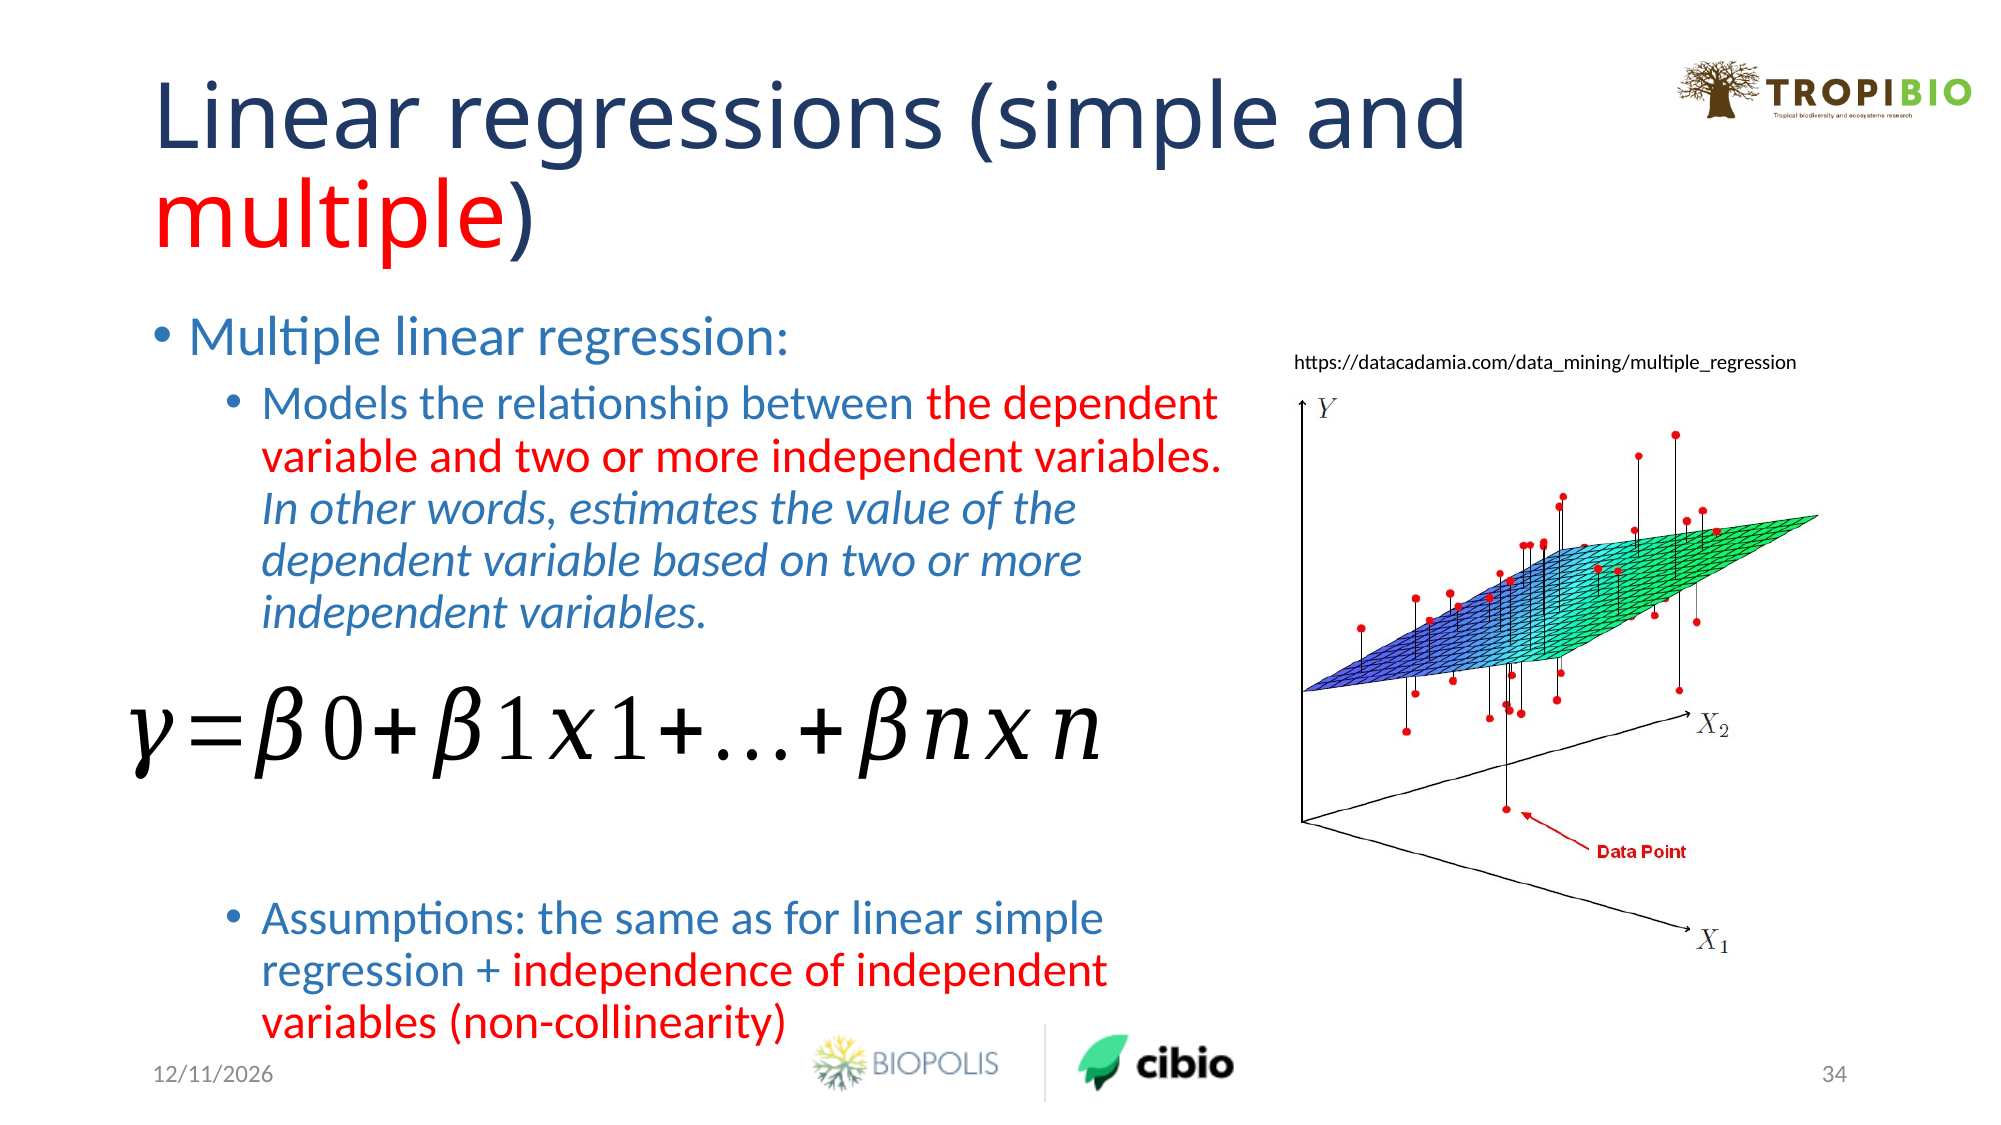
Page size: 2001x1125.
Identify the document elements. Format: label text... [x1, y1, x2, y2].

list Multiple linear regression: Models the relationship between the dependent variable and two or more independent variables. In other words, estimates the value of the dependent variable based on two or more independent variables. Assumptions: the same as for linear simple regression + independence of independent variables (non-collinearity) [137, 299, 1248, 1066]
slide_number 34 [1412, 1042, 1863, 1103]
picture [1666, 51, 1986, 125]
title Linear regressions (simple and multiple) [137, 59, 1863, 278]
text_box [1262, 340, 1832, 972]
picture [803, 1066, 1239, 1117]
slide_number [137, 1042, 588, 1103]
